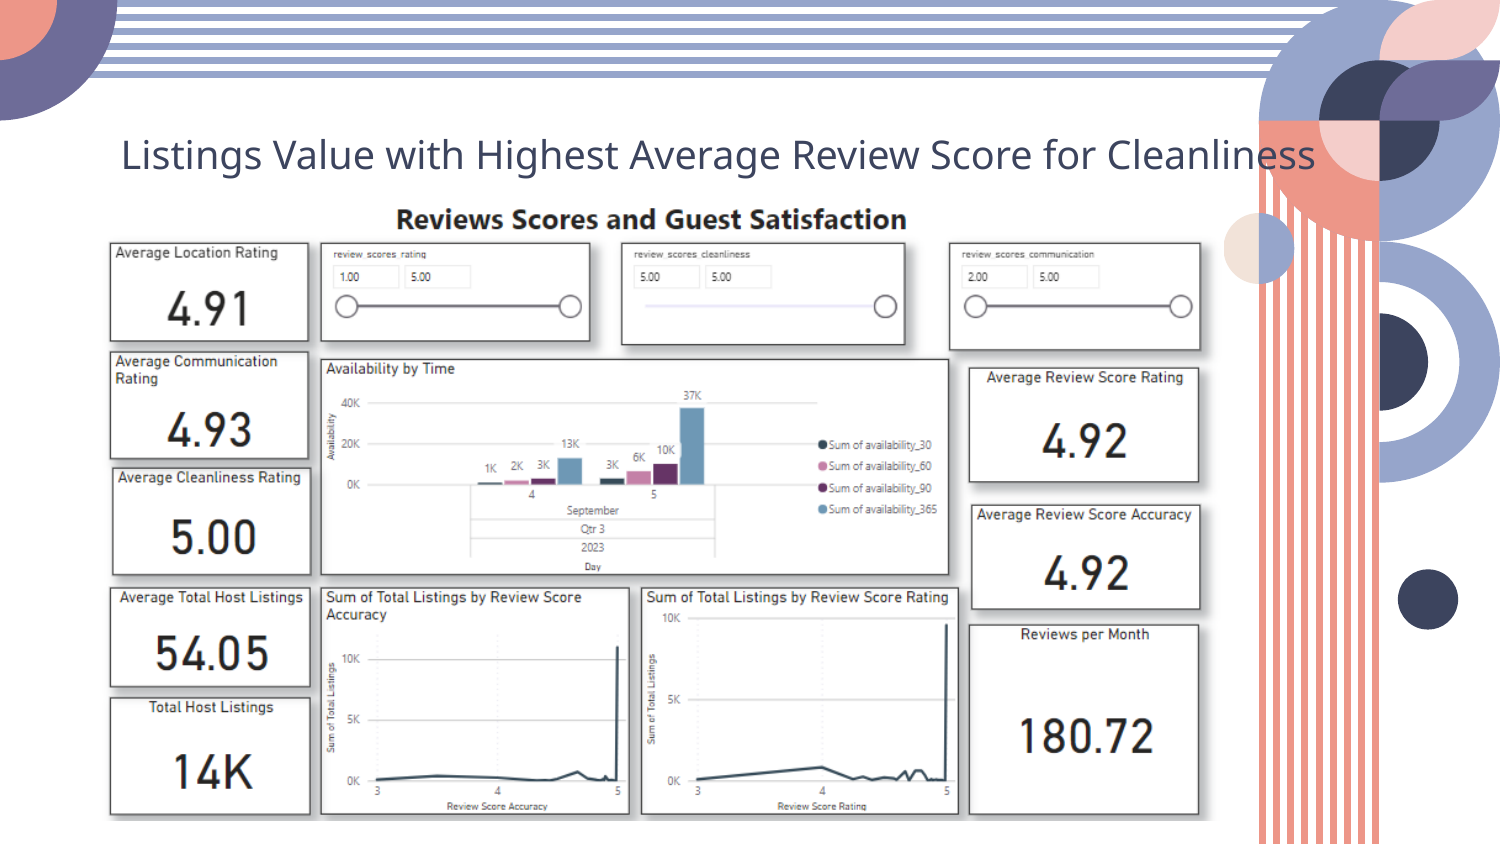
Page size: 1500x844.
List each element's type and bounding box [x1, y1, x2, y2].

text_box [0, 0, 1500, 844]
picture [88, 191, 1224, 821]
